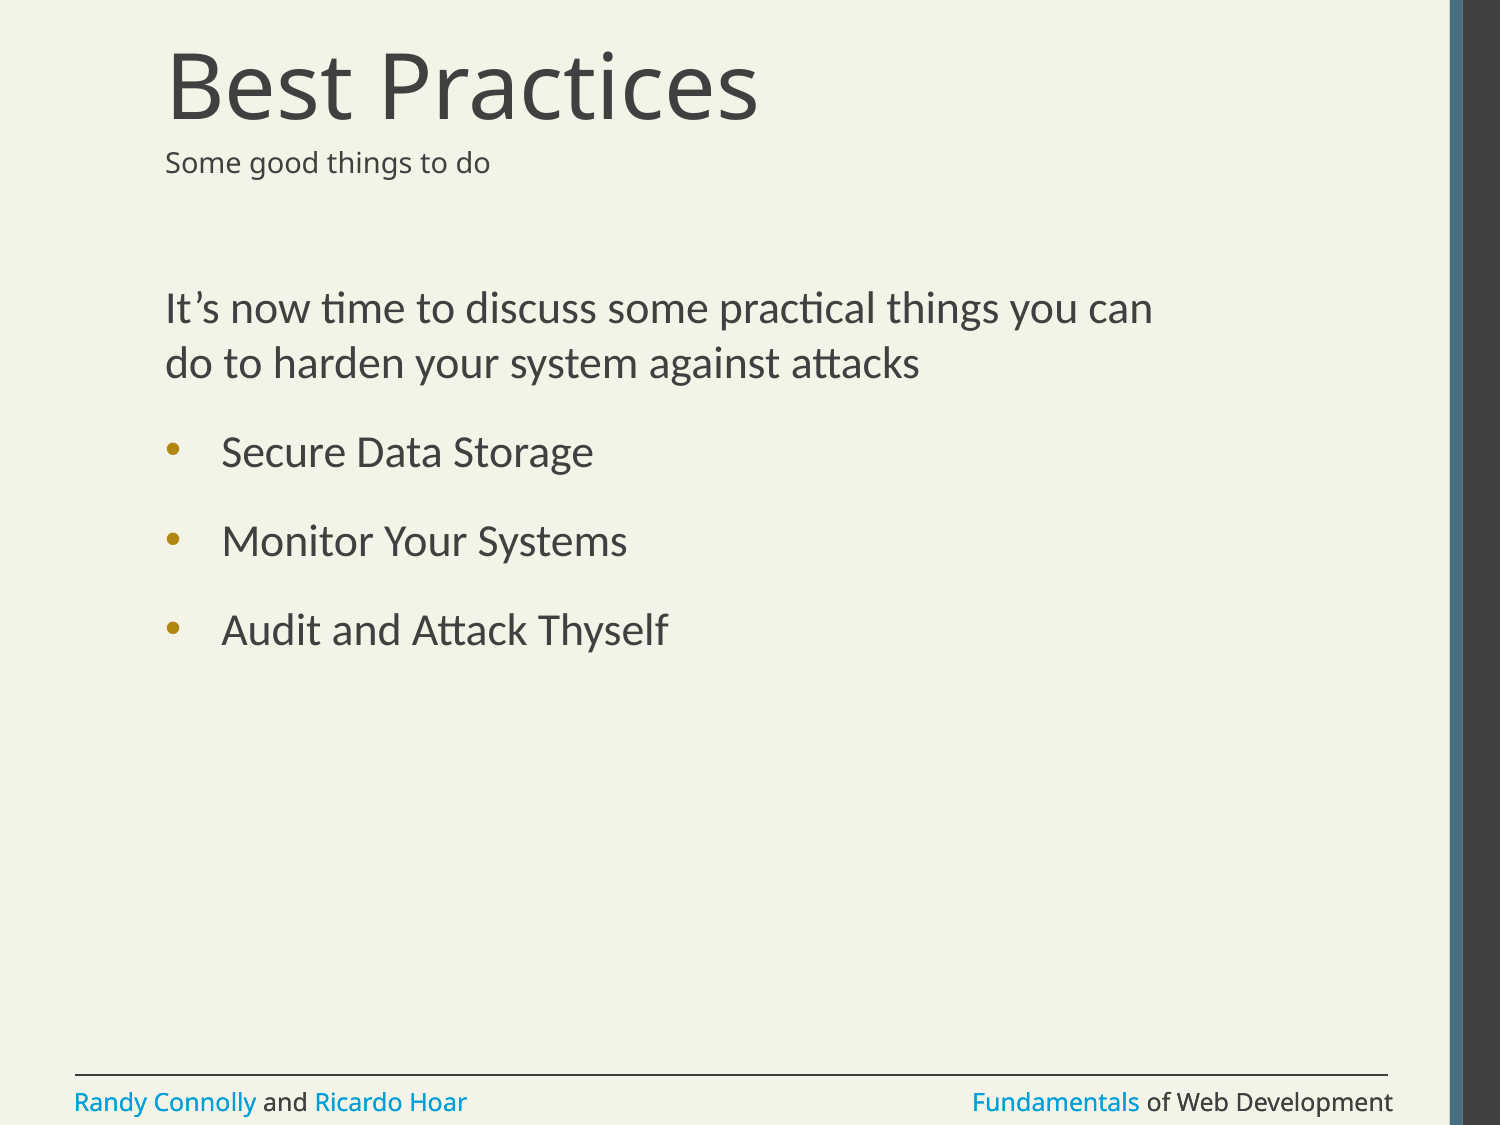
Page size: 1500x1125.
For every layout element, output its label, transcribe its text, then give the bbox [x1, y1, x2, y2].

list It’s now time to discuss some practical things you can do to harden your system against attacks Secure Data Storage Monitor Your Systems Audit and Attack Thyself [150, 270, 1200, 1013]
list Some good things to do [150, 137, 1200, 188]
title Best Practices [150, 20, 1425, 188]
